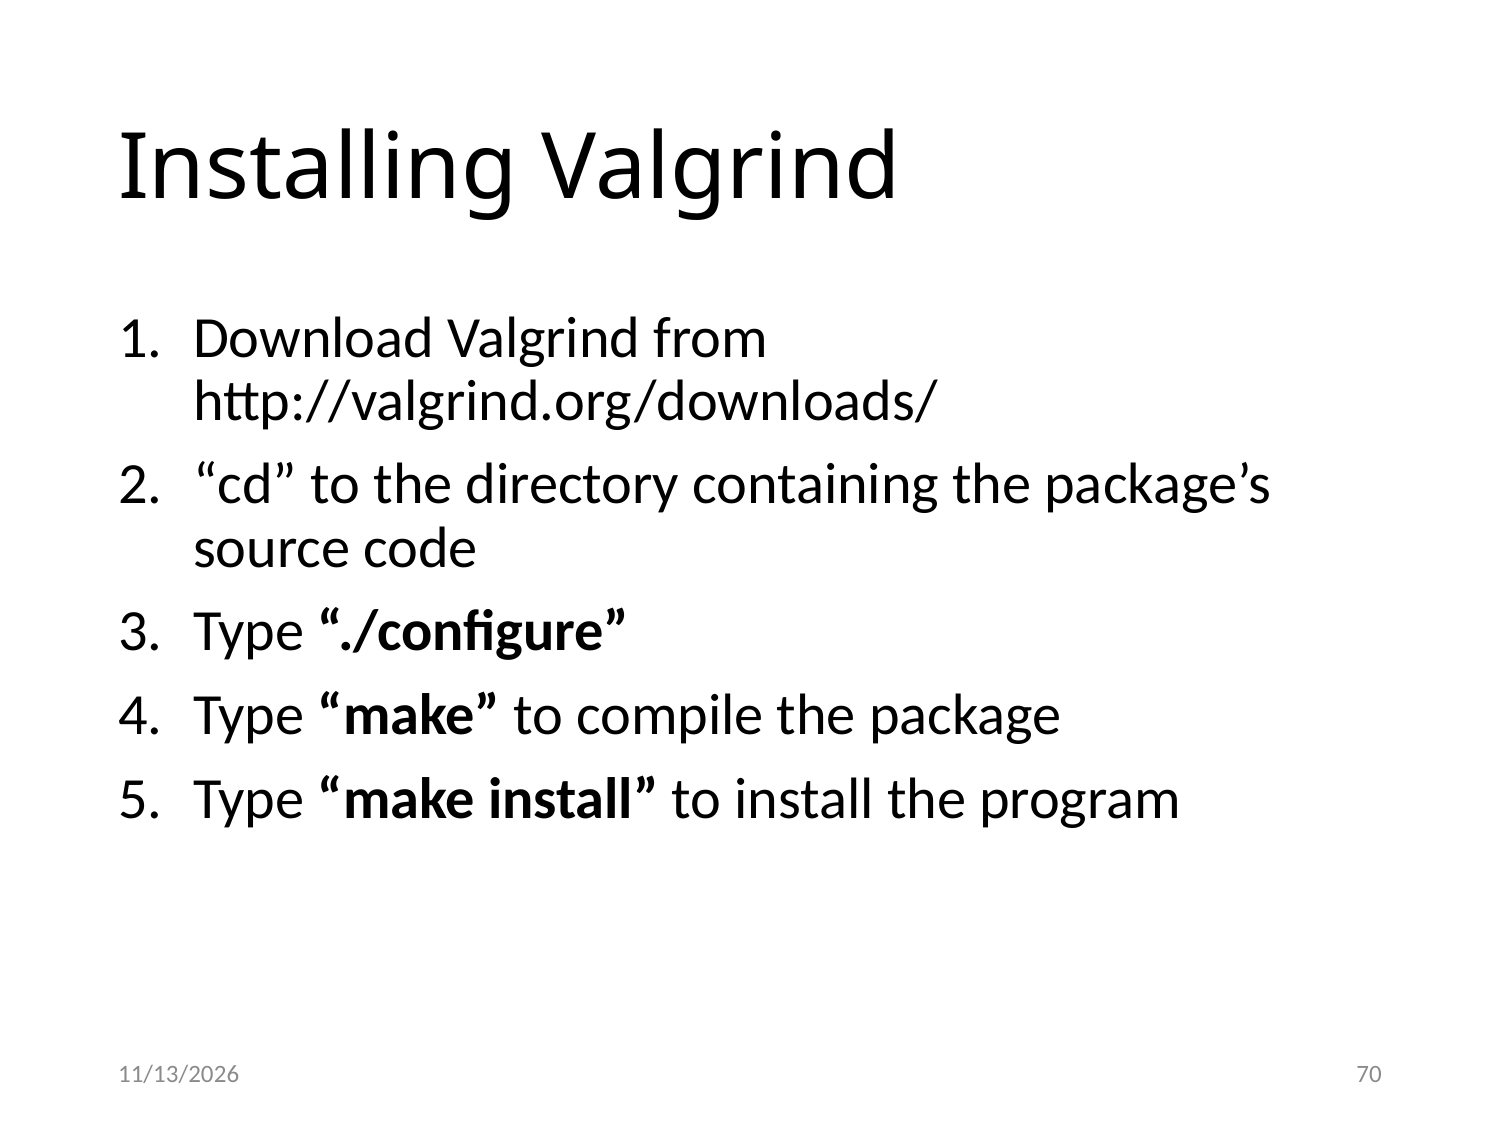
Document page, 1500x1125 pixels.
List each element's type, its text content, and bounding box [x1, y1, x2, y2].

list Download Valgrind from http://valgrind.org/downloads/ “cd” to the directory containing the package’s source code Type “./configure” Type “make” to compile the package Type “make install” to install the program [103, 299, 1397, 1014]
title Installing Valgrind [103, 59, 1397, 278]
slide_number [103, 1042, 441, 1103]
slide_number 70 [1059, 1042, 1397, 1103]
